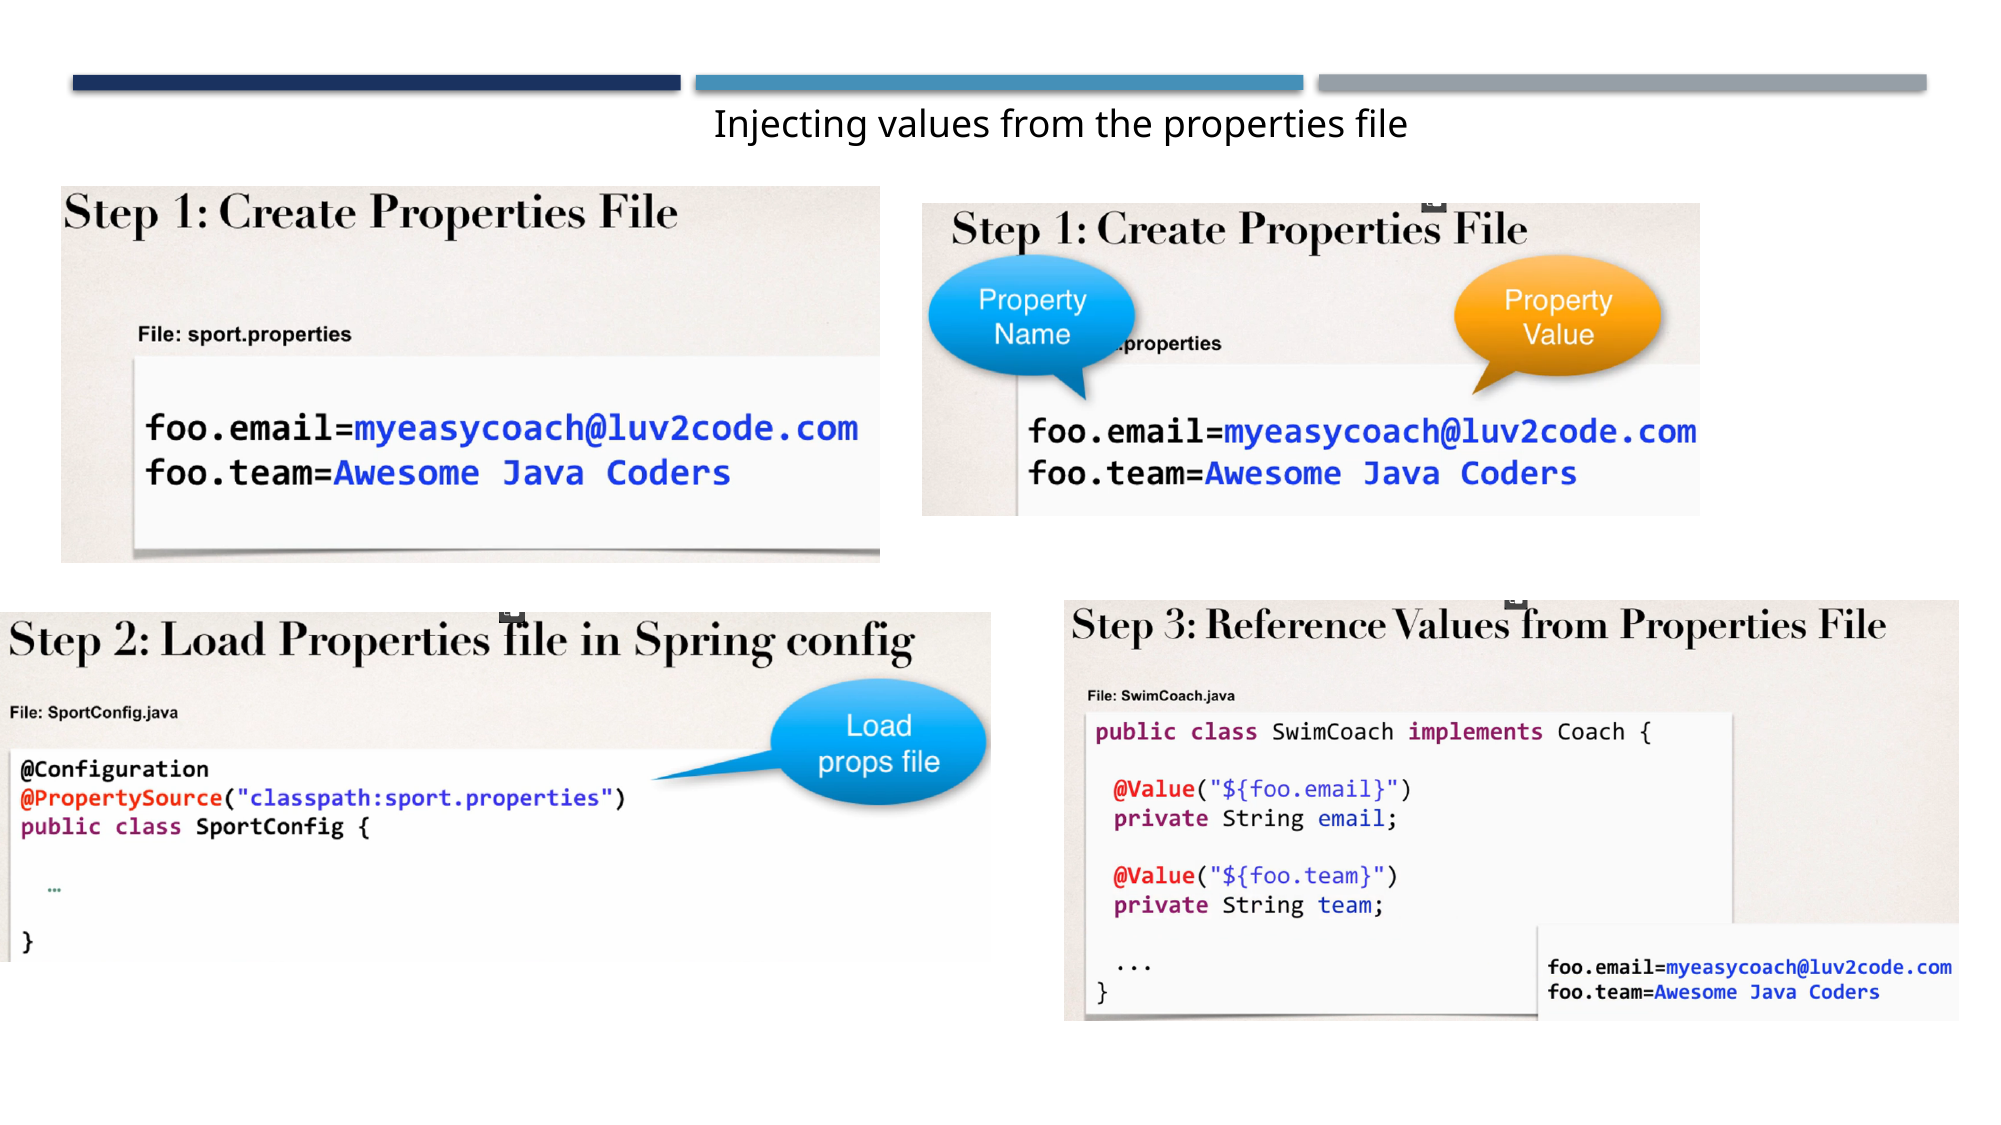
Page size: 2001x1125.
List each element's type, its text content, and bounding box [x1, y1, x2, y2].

picture [1064, 599, 1960, 1021]
text_box Injecting values from the properties file [699, 92, 1700, 153]
picture [61, 185, 880, 563]
picture [0, 611, 991, 962]
picture [922, 202, 1700, 517]
